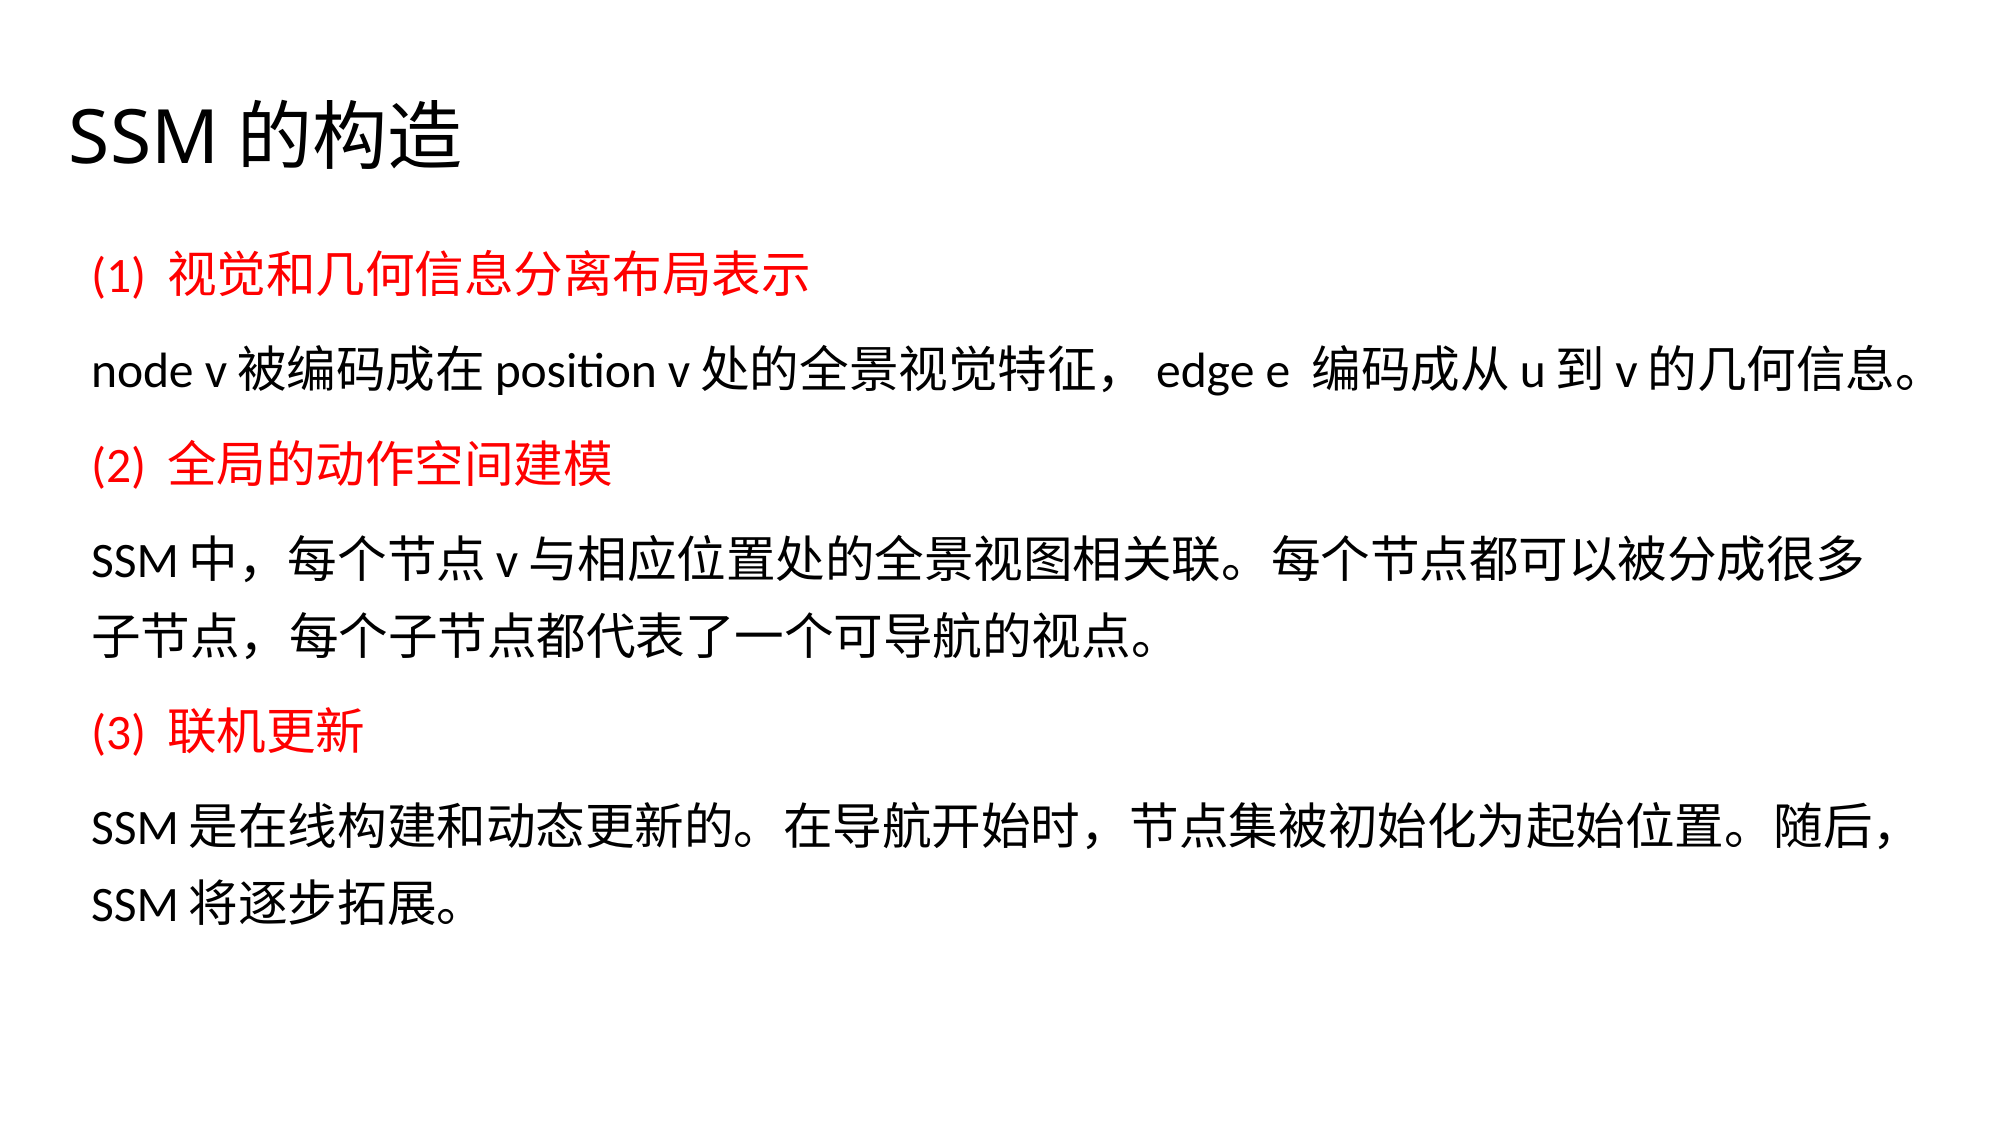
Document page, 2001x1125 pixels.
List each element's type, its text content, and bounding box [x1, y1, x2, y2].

title SSM的构造 [53, 59, 1863, 219]
list (1) 视觉和几何信息分离布局表示 node v被编码成在position v处的全景视觉特征，edge e 编码成从u到v的几何信息。 (2) 全局的动作空间建模 SSM中，每个节点v与相应位置处的全景视图相关联。每个节点都可以被分成很多子节点，每个子节点都代表了一个可导航的视点。 (3) 联机更新 SSM是在线构建和动态更新的。在导航开始时，节点集被初始化为起始位置。随后，SSM将逐步拓展。 [76, 218, 1925, 1014]
